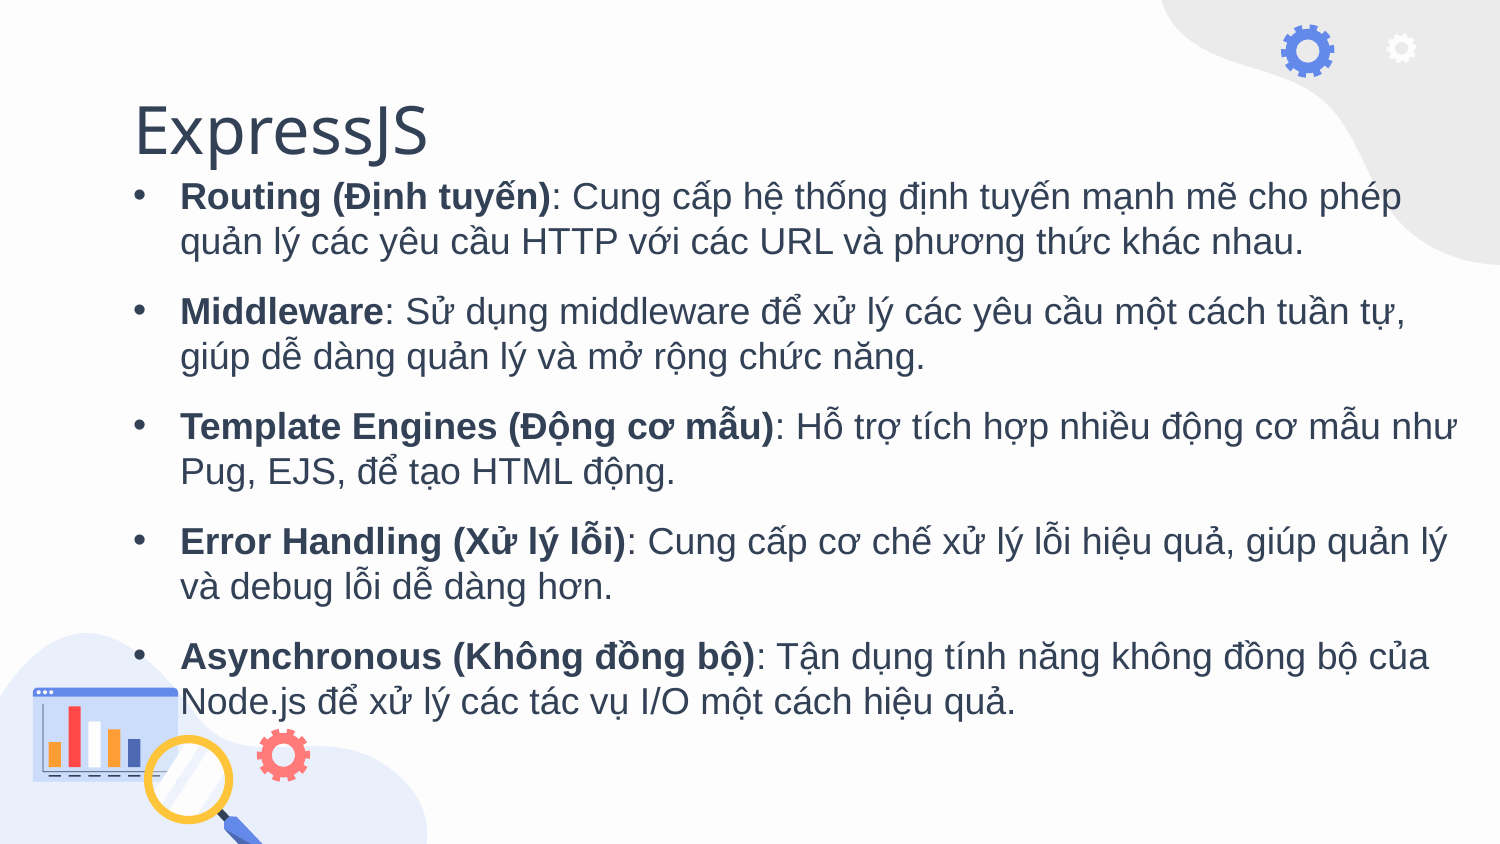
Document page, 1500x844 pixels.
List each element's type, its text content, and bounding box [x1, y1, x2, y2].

title ExpressJS [118, 72, 1382, 164]
subtitle Routing (Định tuyến): Cung cấp hệ thống định tuyến mạnh mẽ cho phép quản lý các yêu cầu HTTP với các URL và phương thức khác nhau. Middleware: Sử dụng middleware để xử lý các yêu cầu một cách tuần tự, giúp dễ dàng quản lý và mở rộng chức năng. Template Engines (Động cơ mẫu): Hỗ trợ tích hợp nhiều động cơ mẫu như Pug, EJS, để tạo HTML động. Error Handling (Xử lý lỗi): Cung cấp cơ chế xử lý lỗi hiệu quả, giúp quản lý và debug lỗi dễ dàng hơn. Asynchronous (Không đồng bộ): Tận dụng tính năng không đồng bộ của Node.js để xử lý các tác vụ I/O một cách hiệu quả. [118, 164, 1479, 730]
